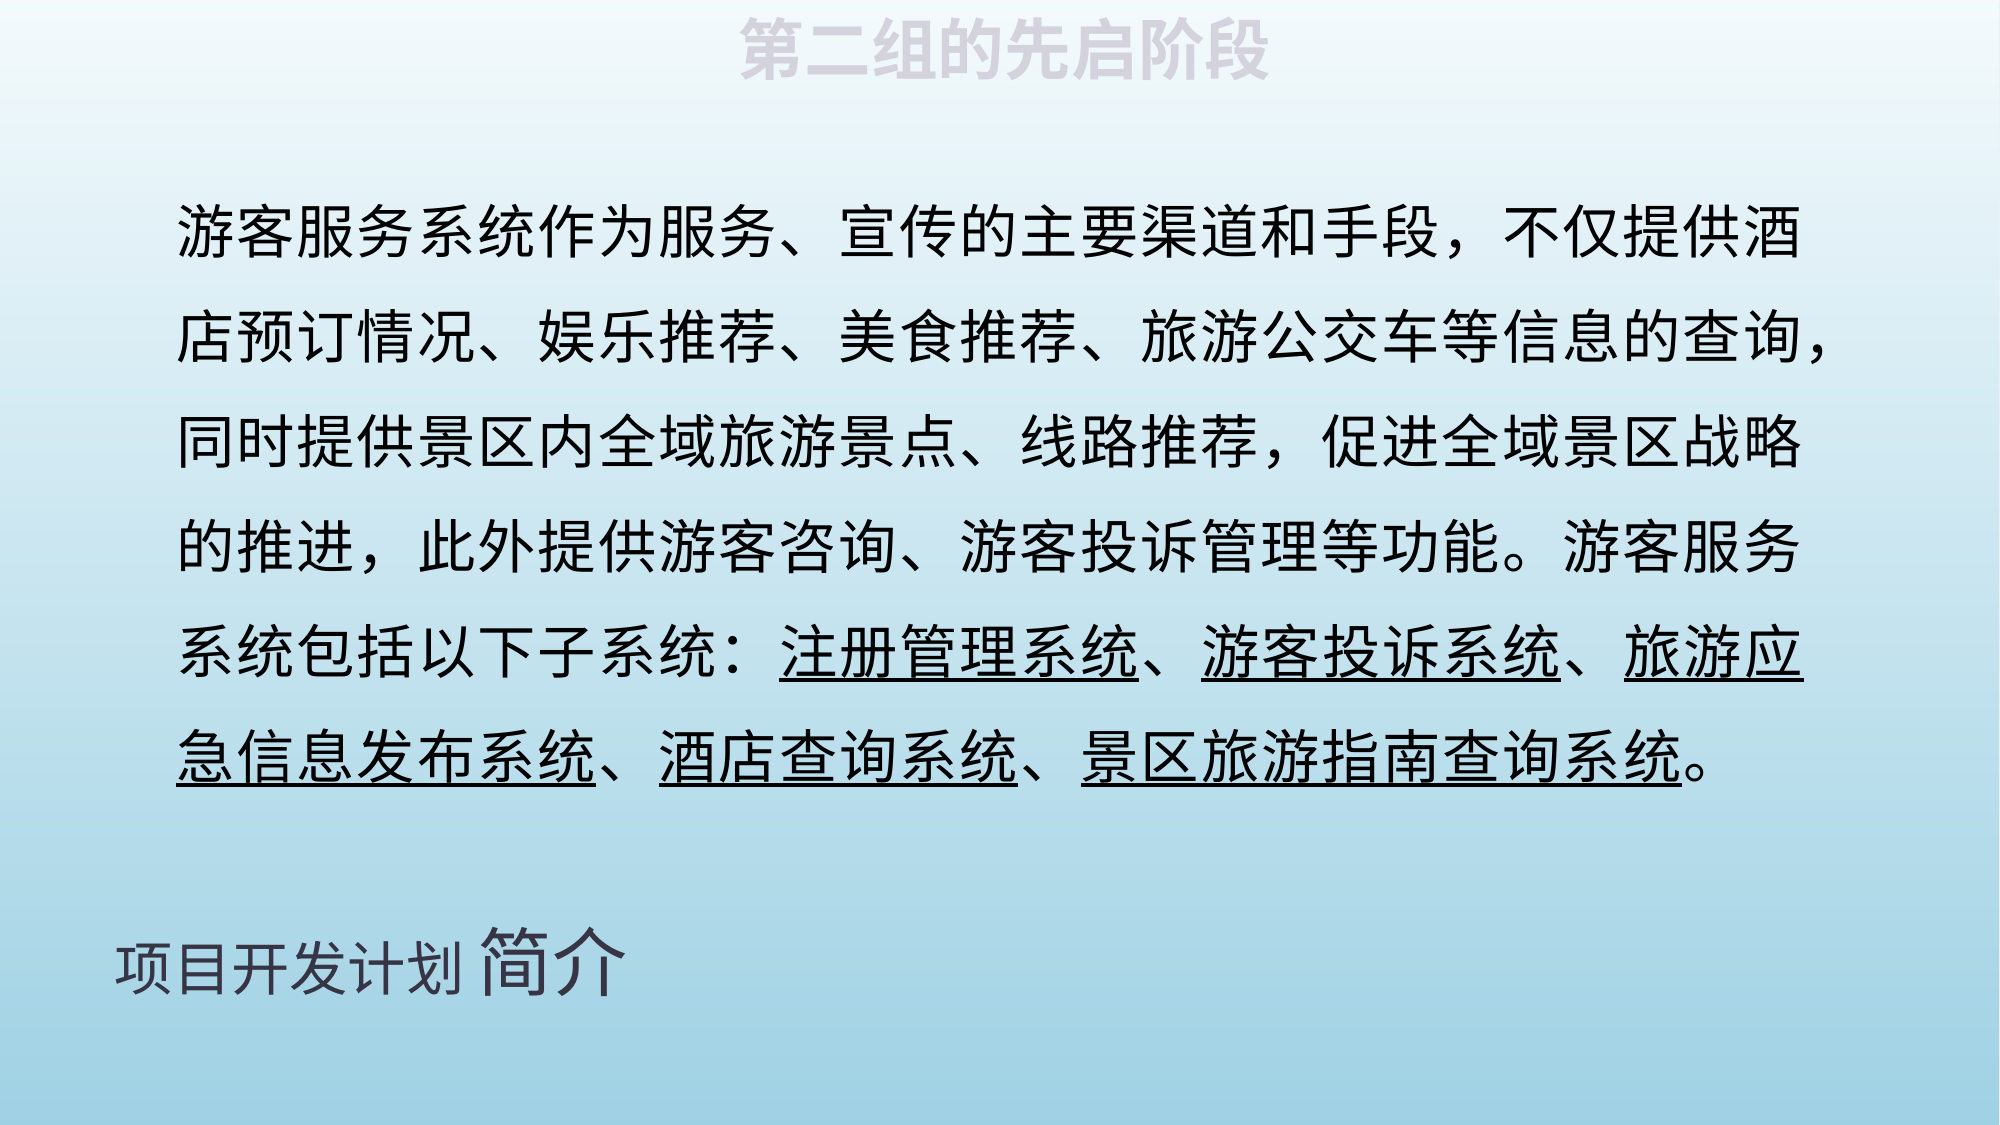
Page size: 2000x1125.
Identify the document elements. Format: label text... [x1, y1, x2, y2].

list 游客服务系统作为服务、宣传的主要渠道和手段，不仅提供酒店预订情况、娱乐推荐、美食推荐、旅游公交车等信息的查询，同时提供景区内全域旅游景点、线路推荐，促进全域景区战略的推进，此外提供游客咨询、游客投诉管理等功能。游客服务系统包括以下子系统：注册管理系统、游客投诉系统、旅游应急信息发布系统、酒店查询系统、景区旅游指南查询系统。 [161, 152, 1849, 841]
title 项目开发计划 简介 [99, 837, 1900, 1013]
text_box 第二组的先启阶段 [533, 0, 1477, 95]
